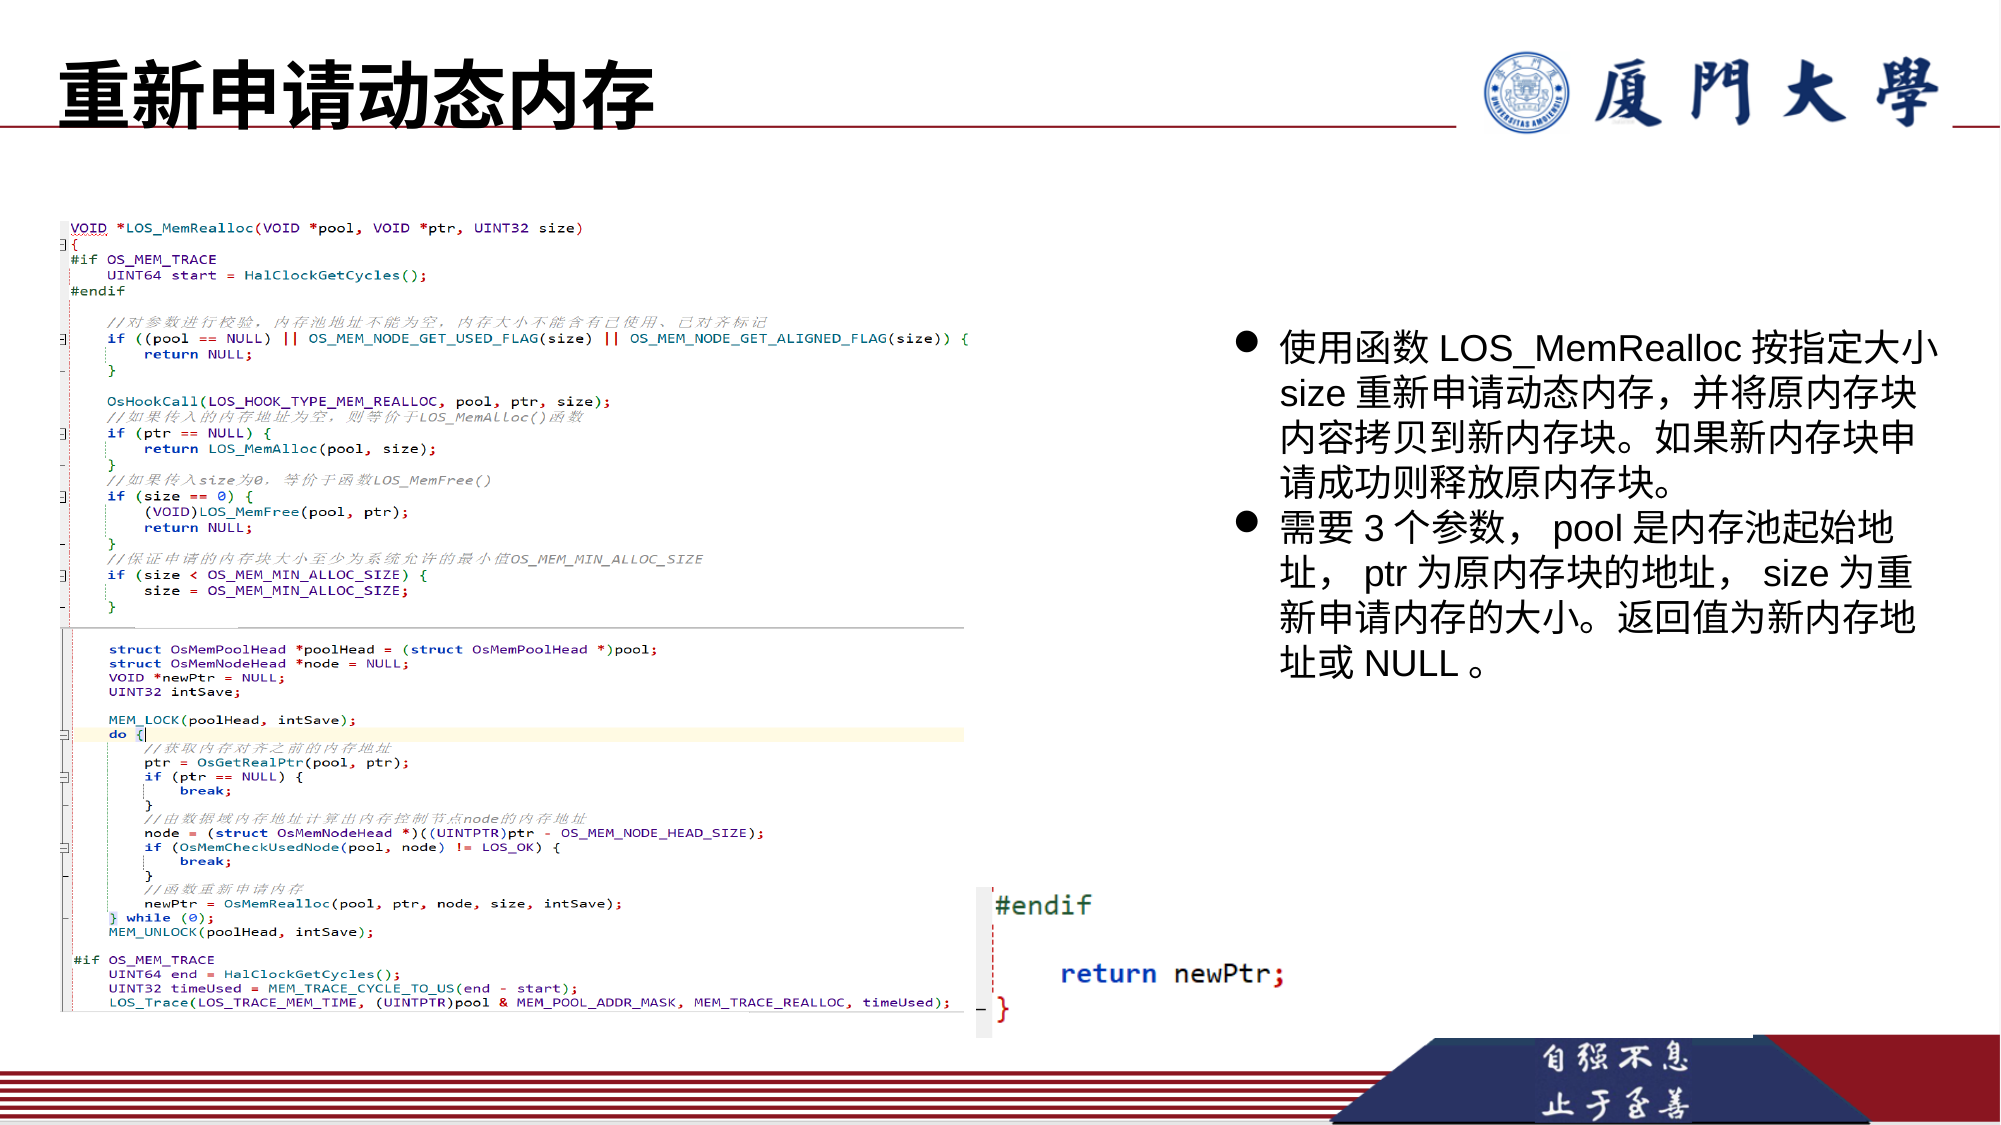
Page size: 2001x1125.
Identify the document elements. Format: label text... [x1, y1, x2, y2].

title 重新申请动态内存 [35, 21, 677, 167]
picture [0, 0, 2001, 1125]
text_box 使用函数LOS_MemRealloc按指定大小size重新申请动态内存，并将原内存块内容拷贝到新内存块。如果新内存块申请成功则释放原内存块。 需要3个参数，pool是内存池起始地址，ptr为原内存块的地址，size为重新申请内存的大小。返回值为新内存地址或NULL。 [1218, 316, 1957, 692]
